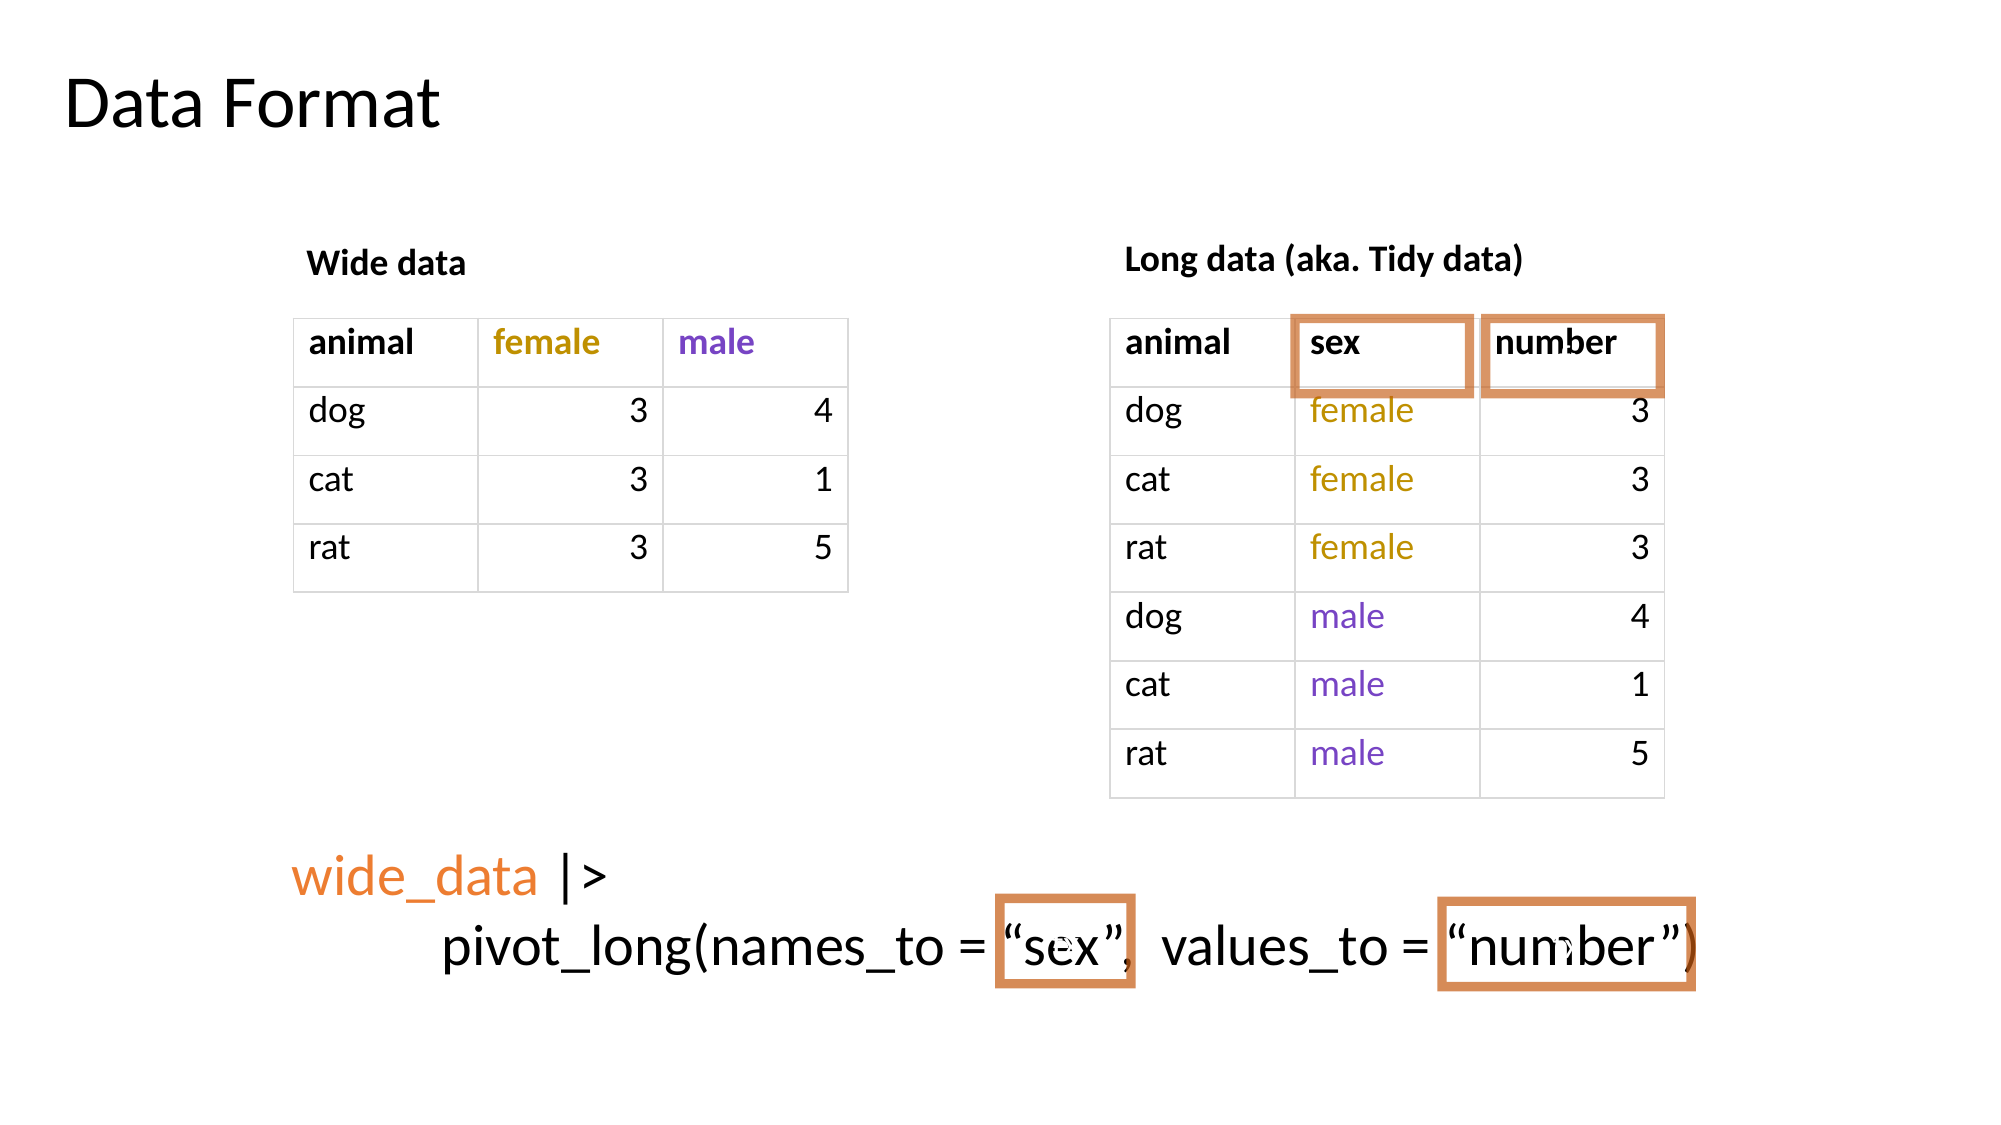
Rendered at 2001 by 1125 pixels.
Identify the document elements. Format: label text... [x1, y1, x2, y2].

text_box Wide data [291, 230, 626, 290]
table_cell cat [294, 456, 477, 523]
table_cell cat [1111, 662, 1294, 728]
table_header number [1481, 319, 1485, 386]
text_box fx [1441, 900, 1692, 988]
table_cell 3 [479, 525, 662, 591]
table_cell female [1296, 525, 1479, 591]
table_header sex [1471, 319, 1479, 386]
table_header female [479, 319, 662, 386]
table_cell dog [294, 388, 477, 455]
table_cell rat [294, 525, 477, 591]
table_cell male [1296, 593, 1479, 660]
table_cell rat [1111, 730, 1294, 797]
table_cell 1 [1481, 662, 1664, 728]
table_cell 5 [1481, 730, 1664, 797]
table_cell rat [1111, 525, 1294, 591]
text_box wide_data |> pivot_long(names_to = “sex”, values_to = “number”) [276, 830, 1764, 985]
table_cell male [1296, 730, 1479, 797]
table_cell female [1296, 388, 1479, 455]
text_box Long data (aka. Tidy data) [1110, 226, 1543, 287]
table_cell 4 [664, 388, 847, 455]
table_cell dog [1111, 593, 1294, 660]
table_cell 1 [664, 456, 847, 523]
table_cell cat [1111, 456, 1294, 523]
table_header animal [294, 319, 477, 386]
table_cell 3 [479, 388, 662, 455]
table_cell 3 [1481, 388, 1664, 455]
text_box Data Format [49, 45, 1189, 151]
table_cell 3 [479, 456, 662, 523]
table_cell male [1296, 662, 1479, 728]
table_cell 3 [1481, 525, 1664, 591]
text_box fx [1294, 317, 1471, 395]
table_cell 4 [1481, 593, 1664, 660]
table_cell 3 [1481, 456, 1664, 523]
table_cell 5 [664, 525, 847, 591]
table_cell dog [1111, 388, 1294, 455]
table_cell female [1296, 456, 1479, 523]
table_header animal [1111, 319, 1294, 386]
table_header male [664, 319, 847, 386]
text_box fx [1485, 317, 1661, 395]
text_box fx [999, 897, 1132, 985]
